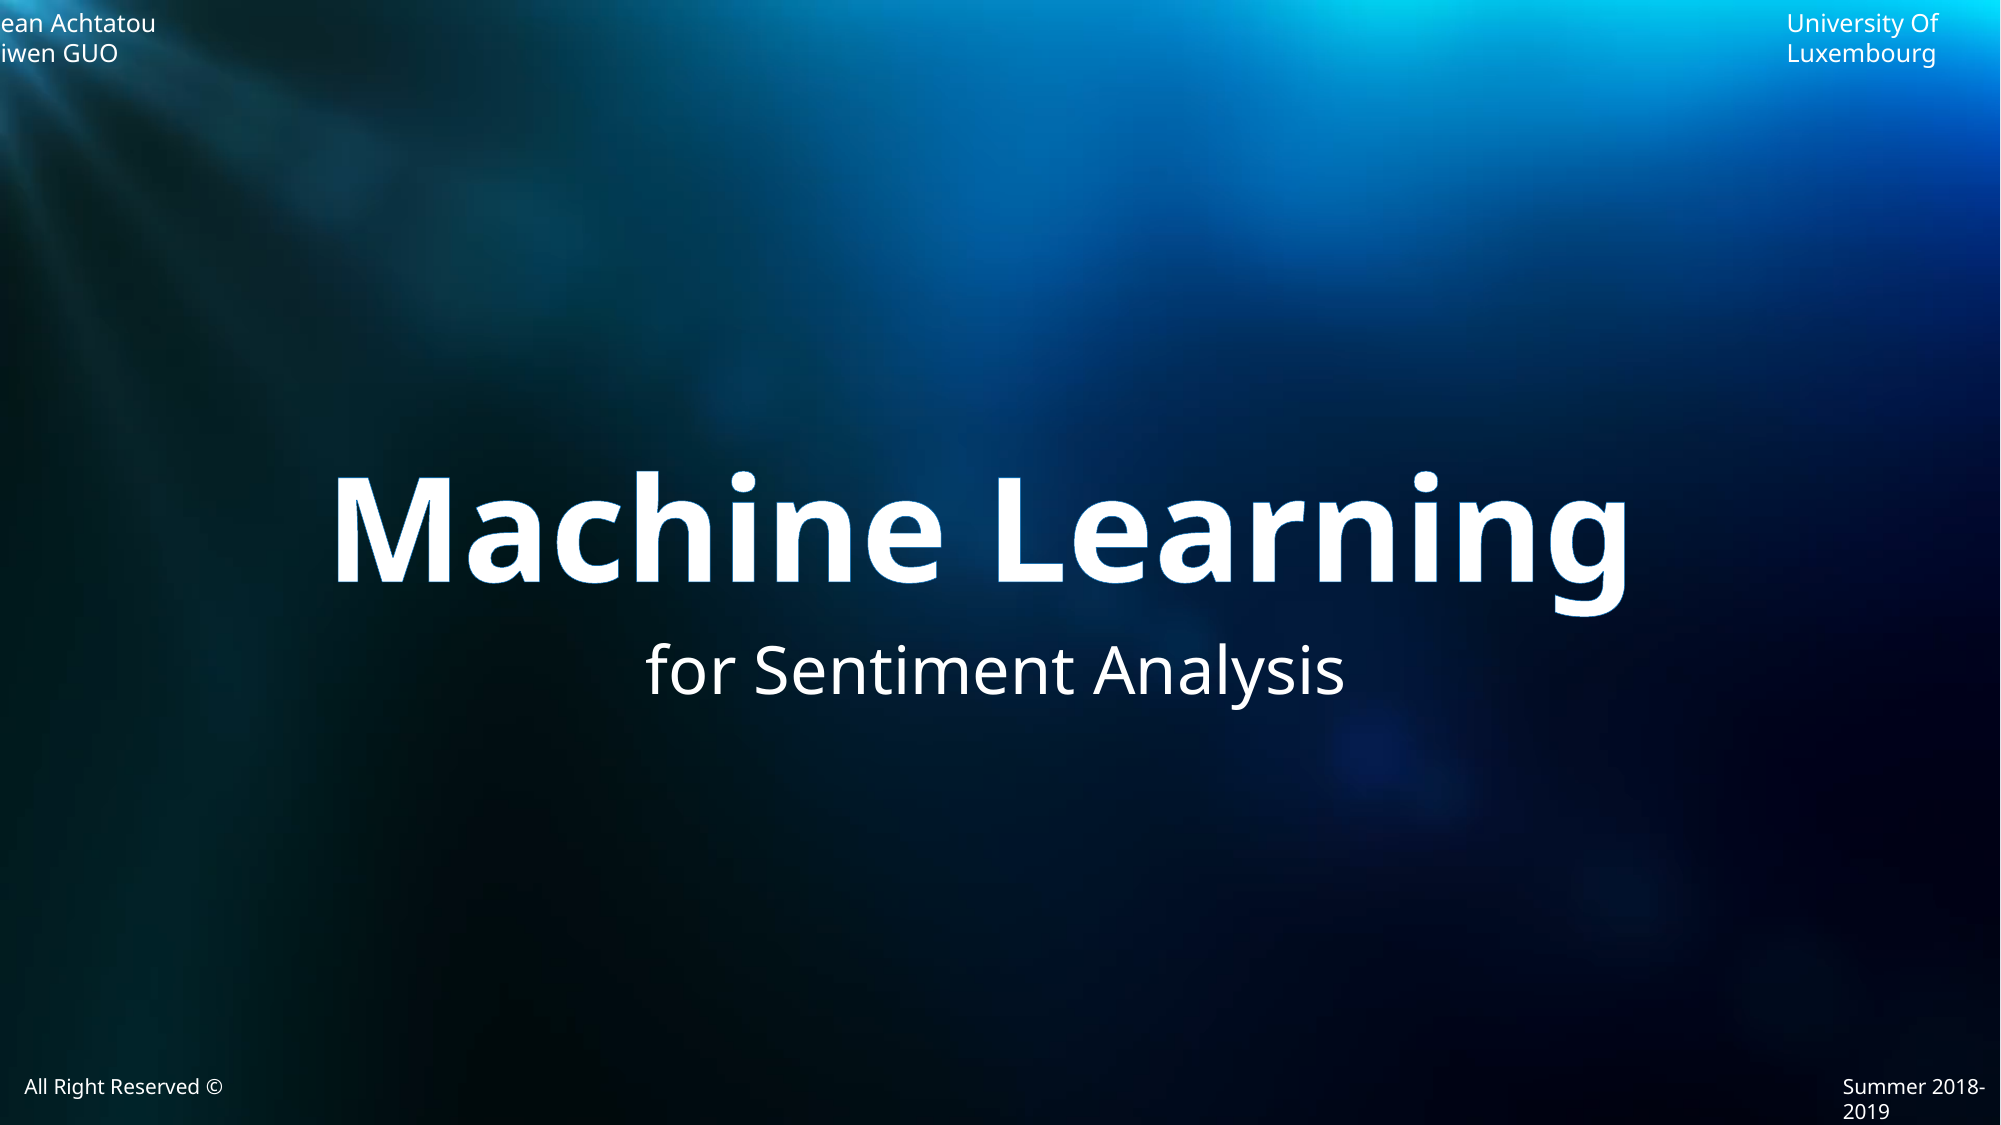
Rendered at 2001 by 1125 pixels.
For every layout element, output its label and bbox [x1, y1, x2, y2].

text_box [0, 0, 2000, 1125]
